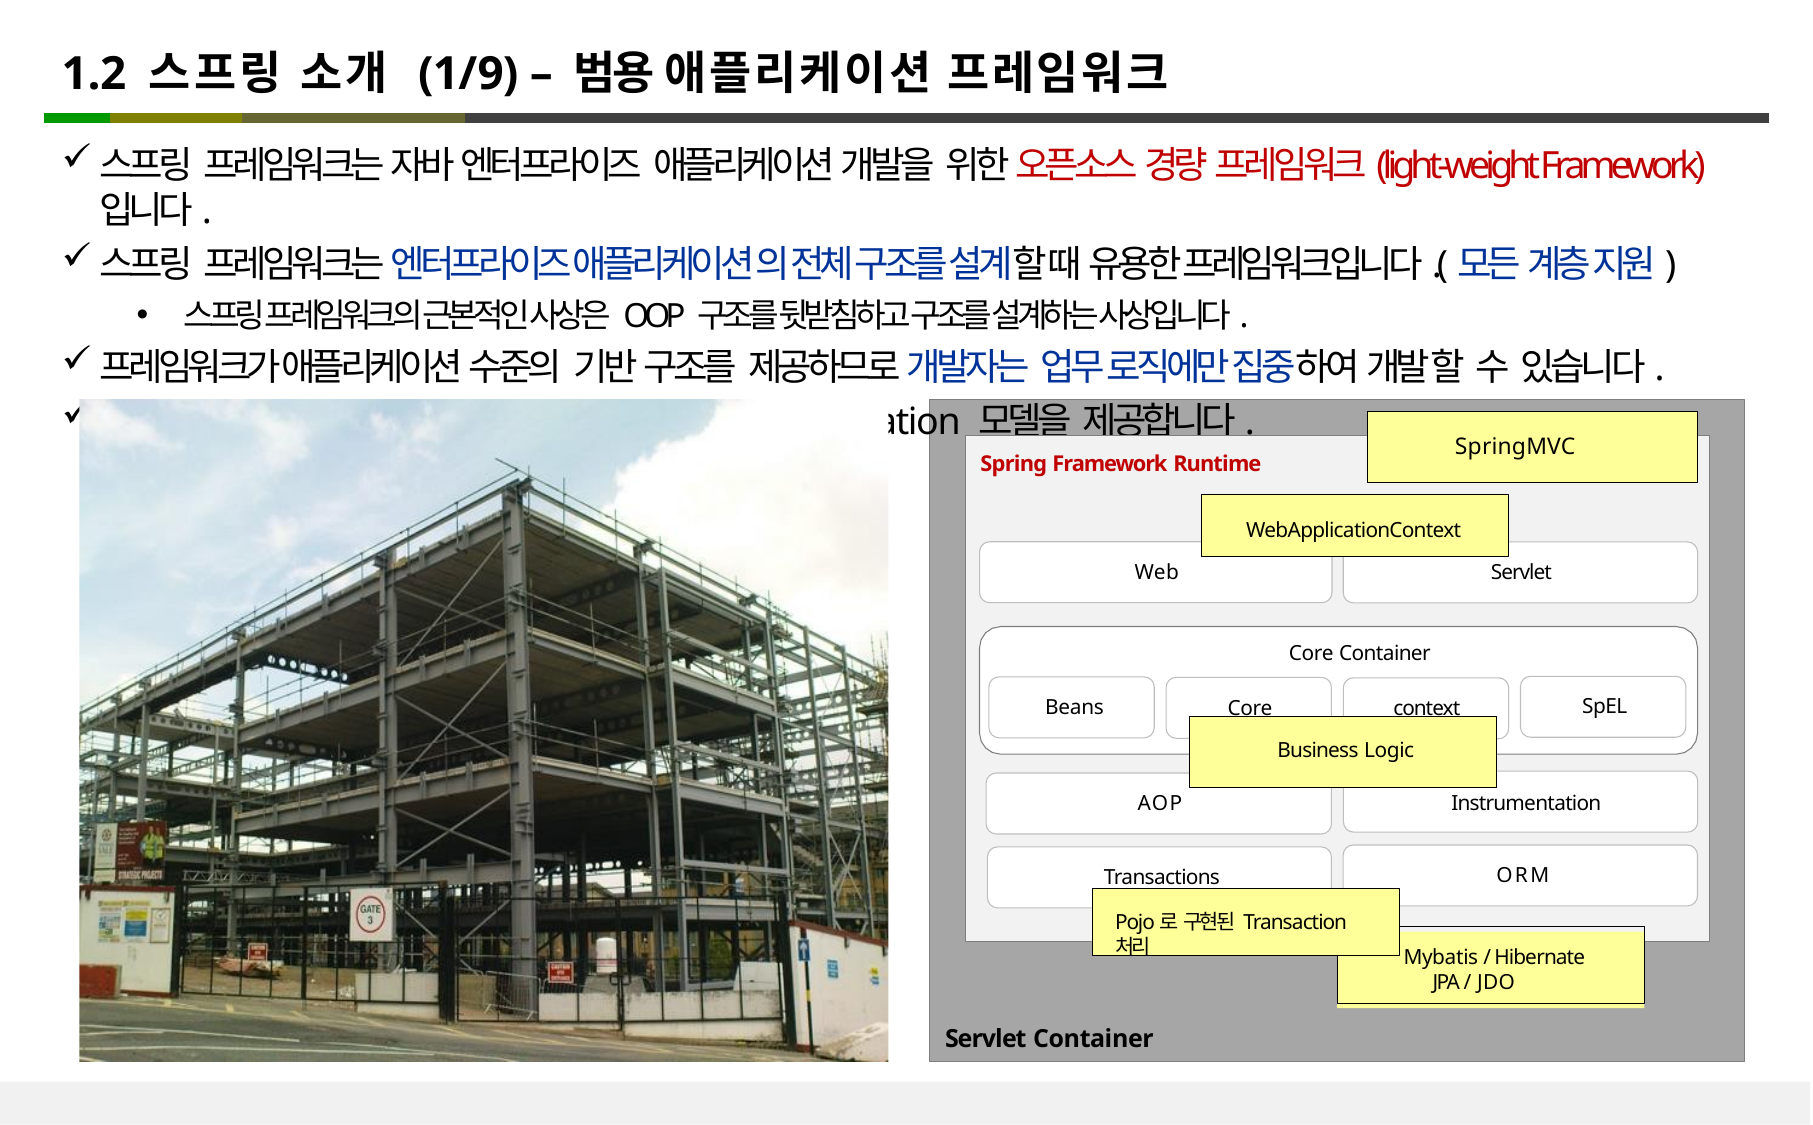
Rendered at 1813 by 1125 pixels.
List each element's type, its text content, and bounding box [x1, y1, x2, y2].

text_box [1343, 771, 1698, 833]
text_box [988, 676, 1155, 738]
text_box ORM [1496, 859, 1553, 887]
text_box Servlet [1490, 556, 1611, 584]
text_box [1391, 888, 1400, 956]
text_box [79, 399, 889, 1062]
text_box [1092, 888, 1104, 956]
text_box Business Logic [1189, 716, 1497, 788]
text_box [1337, 1004, 1645, 1009]
text_box [1343, 845, 1698, 906]
text_box [1343, 677, 1509, 739]
text_box WebApplicationContext [1201, 494, 1509, 557]
text_box [1367, 411, 1698, 483]
title 1.2 스프링 소개 (1/9) – 범용 애플리케이션 프레임워크 [59, 41, 1271, 130]
text_box Core context [1227, 692, 1467, 716]
text_box SpEL [1582, 691, 1633, 719]
text_box SpringMVC [1454, 429, 1624, 460]
text_box Transactions Pojo로 구현된 Transaction 처리 [1104, 861, 1391, 959]
text_box [979, 541, 1332, 603]
text_box Servlet Container [945, 1020, 1234, 1053]
text_box [965, 435, 1367, 942]
text_box [979, 626, 1698, 755]
text_box [980, 598, 989, 640]
text_box [989, 435, 1710, 942]
text_box [1166, 677, 1332, 739]
text_box [986, 773, 1332, 834]
text_box 스프링 프레임워크는 자바 엔터프라이즈 애플리케이션 개발을 위한 오픈소스 경량 프레임워크(light-weight Framework)입니다. 스프링 프레임워크는 엔터프라이즈 애플리케이션 의 전체 구조를 설계할 때 유용한 프레임워크입니다.(모든 계층 지원) 스프링 프레임워크의 근본적인 사상은 OOP 구조를 뒷받침하고 구조를 설계하는 사상입니다. 프레임워크가 애플리케이션 수준의 기반 구조를 제공하므로 개발자는 업무 로직에만 집중하여 개발할 수 있습니다. 스프링 프레임워크는 공통 프로그래밍 모델과 Configuration 모델을 제공합니다. [59, 130, 1769, 443]
text_box AOP [1137, 787, 1189, 815]
text_box [1343, 541, 1698, 603]
text_box [929, 443, 1745, 1062]
text_box Spring Framework Runtime [980, 447, 1368, 546]
text_box Instrumentation [1451, 787, 1633, 815]
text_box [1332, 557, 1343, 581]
text_box [980, 741, 989, 925]
text_box Core Container [1270, 637, 1455, 690]
text_box [987, 846, 1332, 908]
text_box [1337, 926, 1645, 1004]
text_box Web [1134, 556, 1185, 584]
text_box [1520, 676, 1686, 738]
text_box Mybatis / Hibernate JPA / JDO [1365, 941, 1613, 994]
text_box Beans [1045, 691, 1106, 719]
